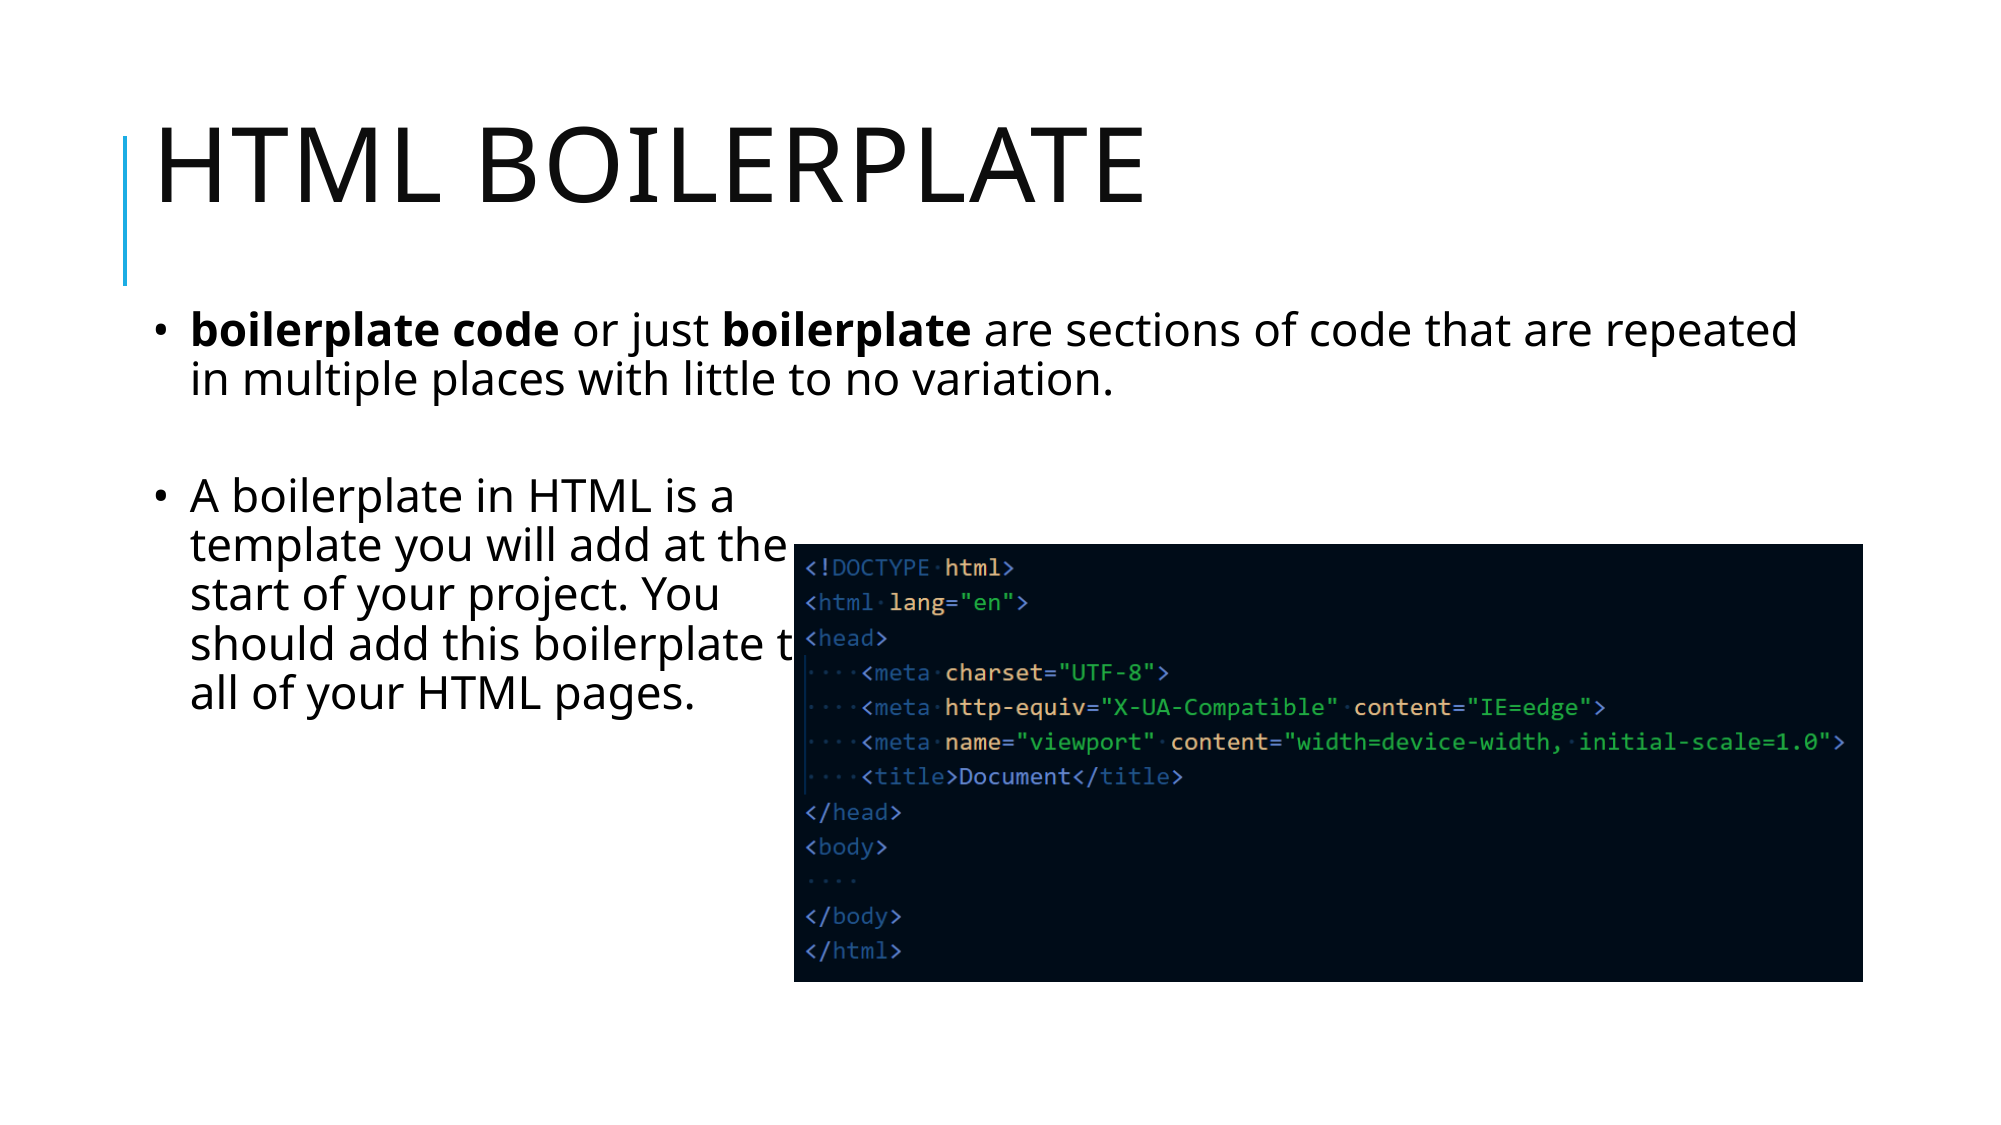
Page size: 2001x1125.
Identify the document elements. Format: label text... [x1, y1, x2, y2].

title HTML Boilerplate [137, 59, 1863, 278]
list A boilerplate in HTML is a template you will add at the start of your project. You should add this boilerplate to all of your HTML pages. [137, 464, 859, 929]
list boilerplate code or just boilerplate are sections of code that are repeated in multiple places with little to no variation. [137, 299, 1863, 465]
picture [793, 544, 1863, 982]
